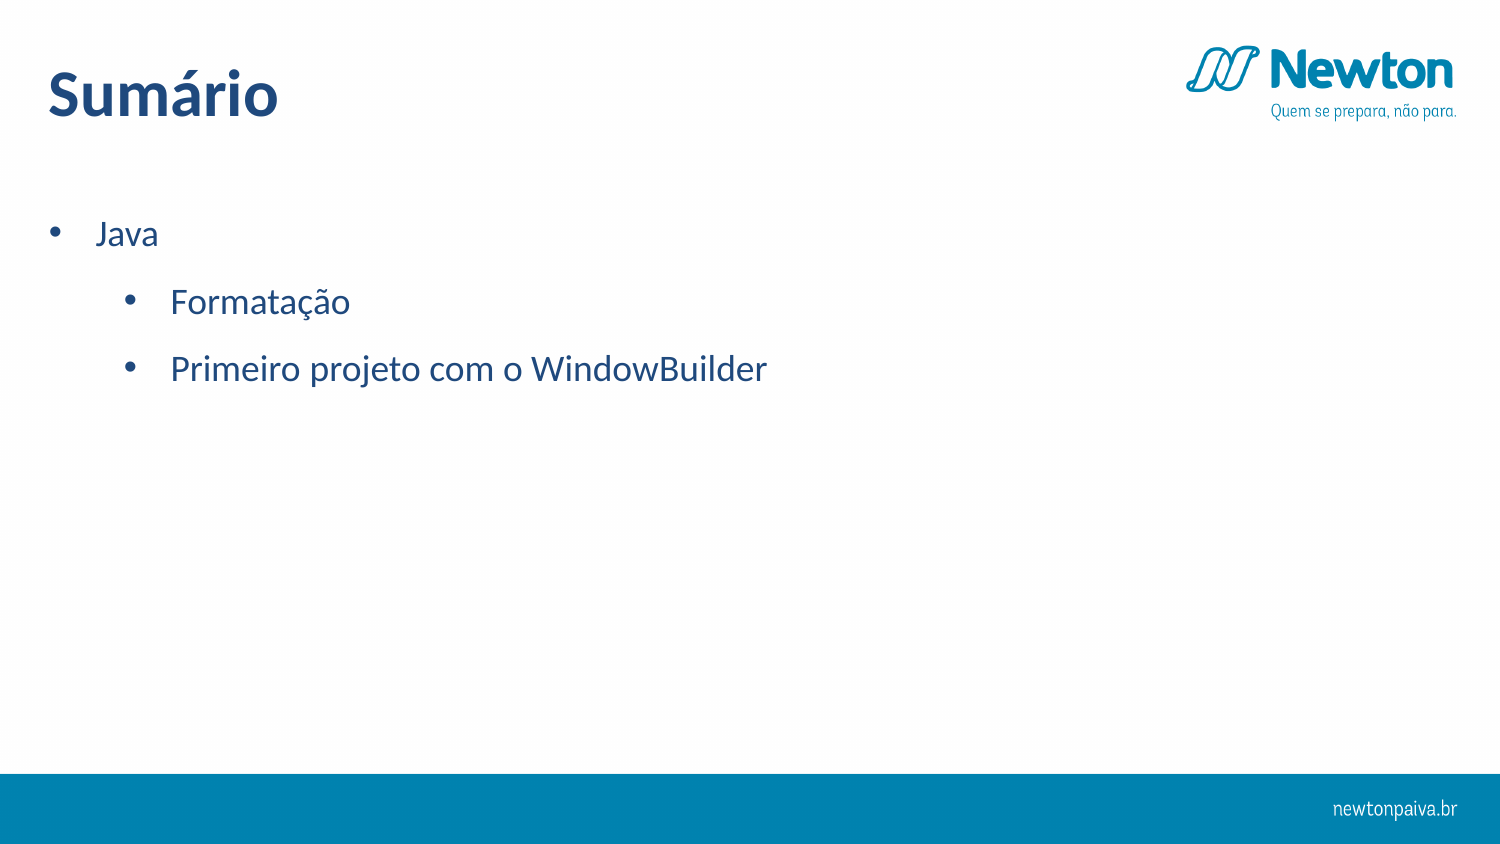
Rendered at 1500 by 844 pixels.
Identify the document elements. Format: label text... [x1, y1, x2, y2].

text_box Java Formatação Primeiro projeto com o WindowBuilder [34, 179, 1421, 397]
text_box Sumário [34, 42, 1186, 137]
picture [0, 0, 1500, 773]
